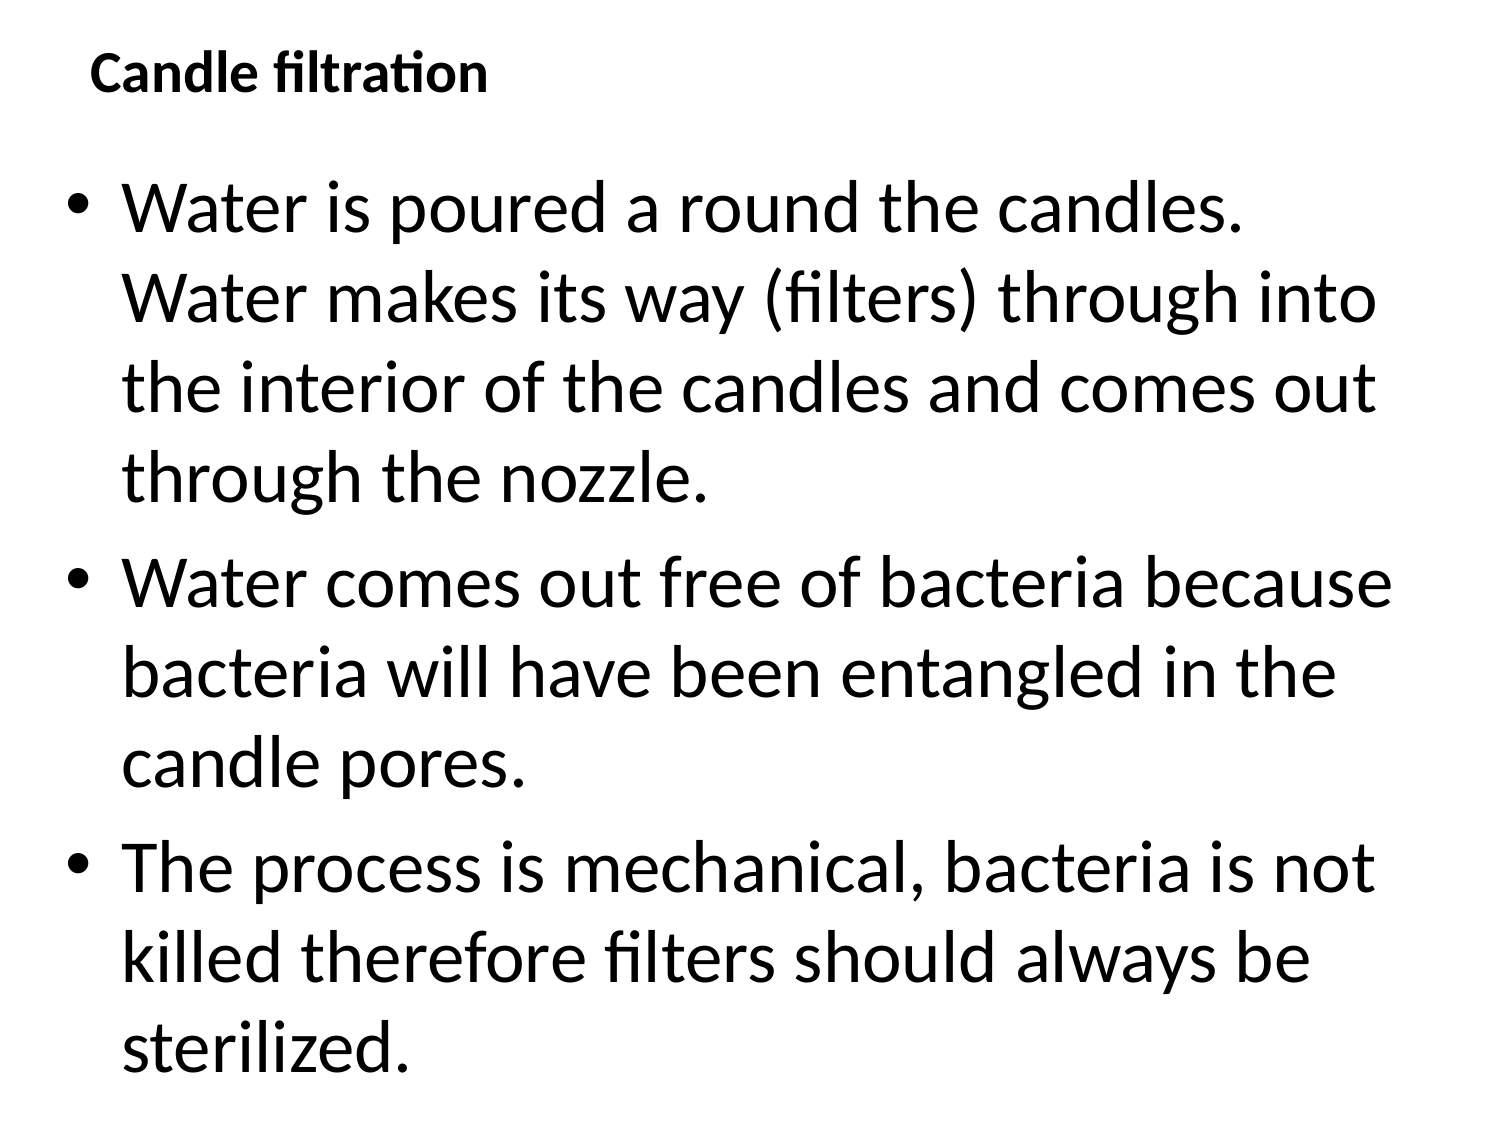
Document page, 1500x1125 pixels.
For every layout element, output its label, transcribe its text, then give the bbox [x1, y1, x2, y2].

title Candle filtration [75, 24, 1425, 113]
list Water is poured a round the candles. Water makes its way (filters) through into the interior of the candles and comes out through the nozzle. Water comes out free of bacteria because bacteria will have been entangled in the candle pores. The process is mechanical, bacteria is not killed therefore filters should always be sterilized. [50, 149, 1463, 1075]
